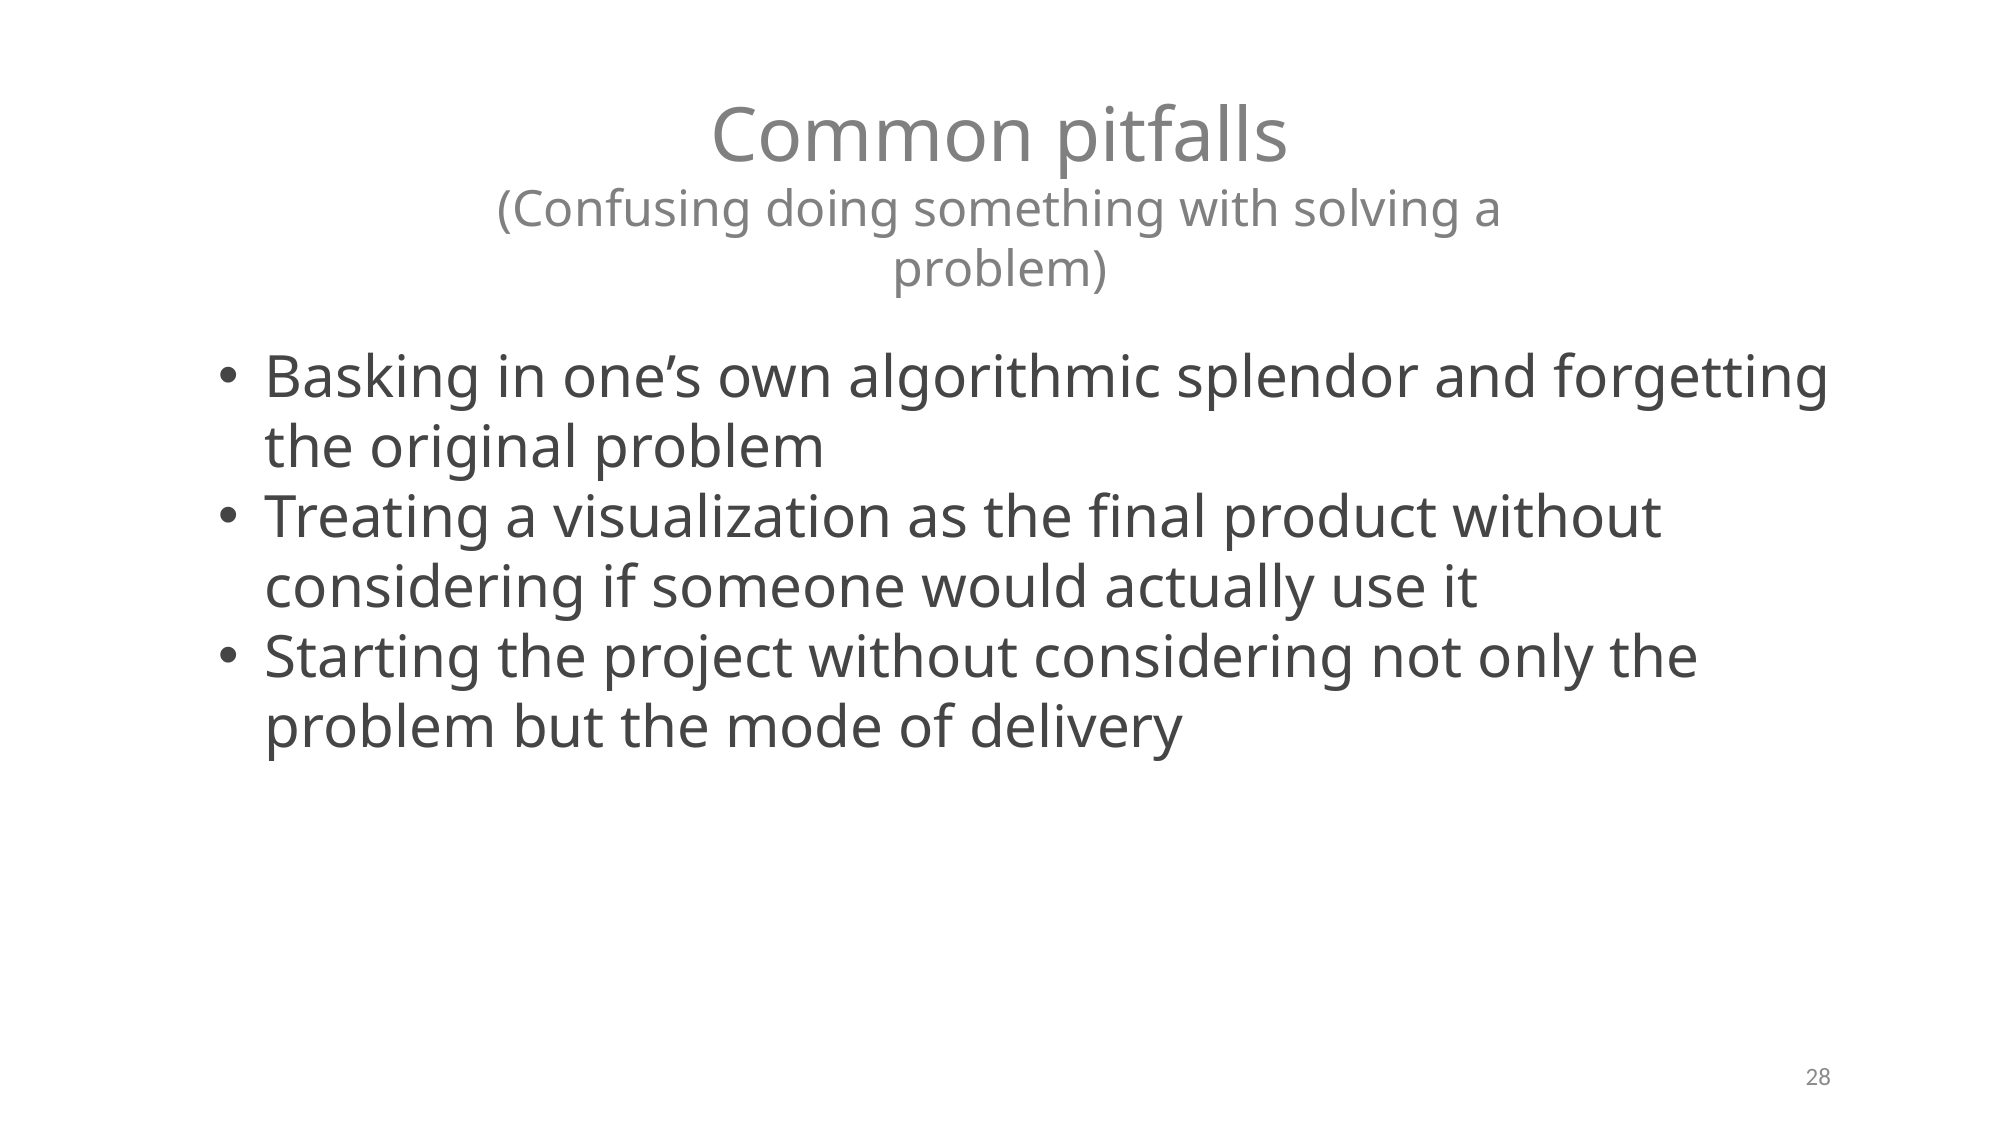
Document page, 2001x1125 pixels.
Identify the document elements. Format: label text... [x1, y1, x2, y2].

slide_number 28 [1396, 1045, 1847, 1106]
text_box Basking in one’s own algorithmic splendor and forgetting the original problem Treating a visualization as the final product without considering if someone would actually use it Starting the project without considering not only the problem but the mode of delivery [203, 332, 1872, 767]
text_box Common pitfalls (Confusing doing something with solving a problem) [391, 79, 1609, 305]
